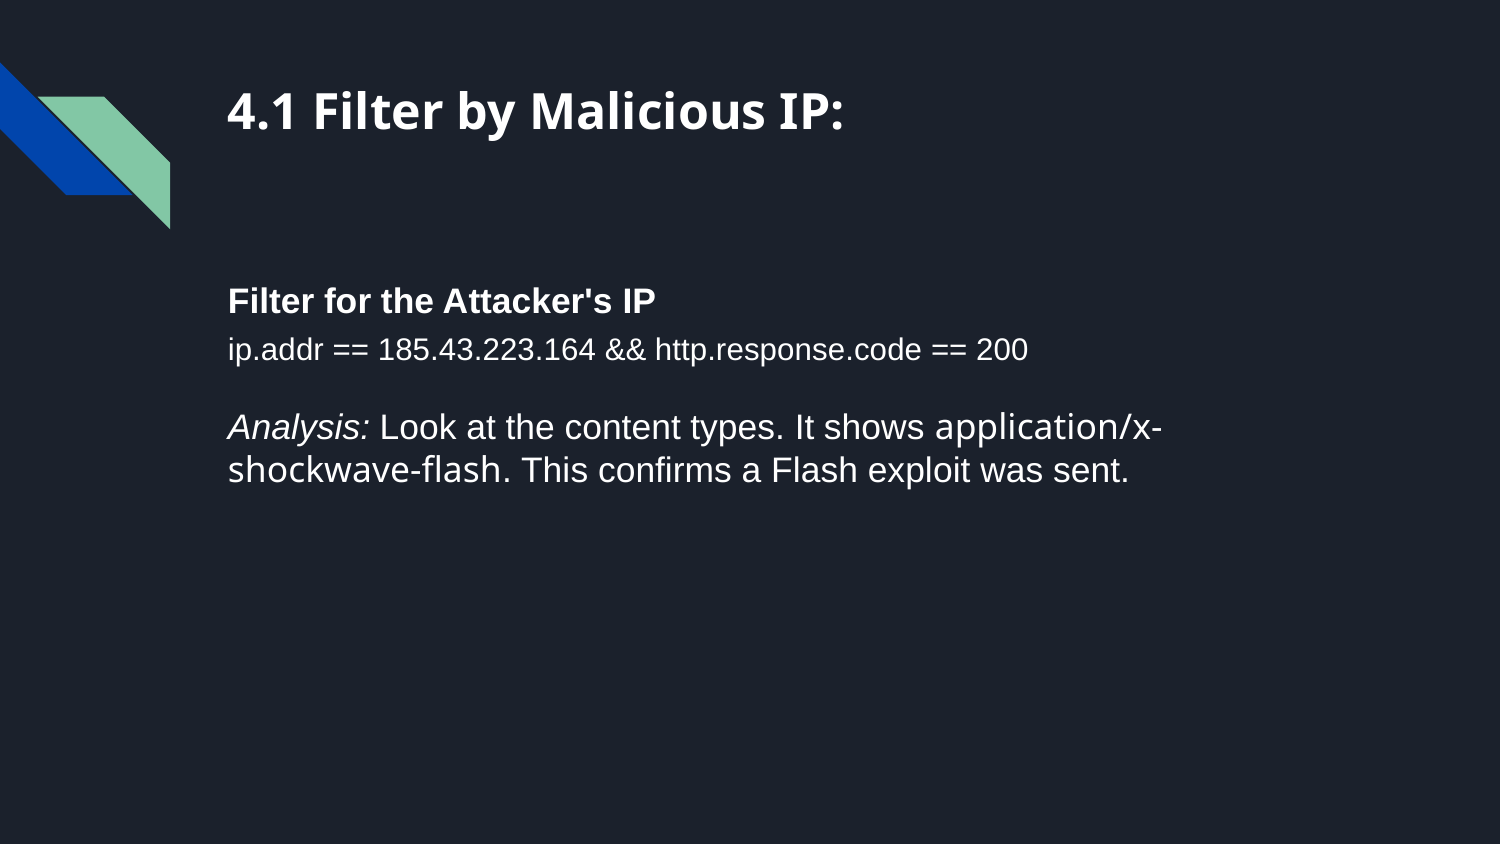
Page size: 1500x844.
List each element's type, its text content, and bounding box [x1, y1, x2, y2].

list Filter for the Attacker's IP ip.addr == 185.43.223.164 && http.response.code == 200 Analysis: Look at the content types. It shows application/x-shockwave-flash. This confirms a Flash exploit was sent. [212, 257, 1368, 735]
title 4.1 Filter by Malicious IP: [212, 64, 1368, 215]
